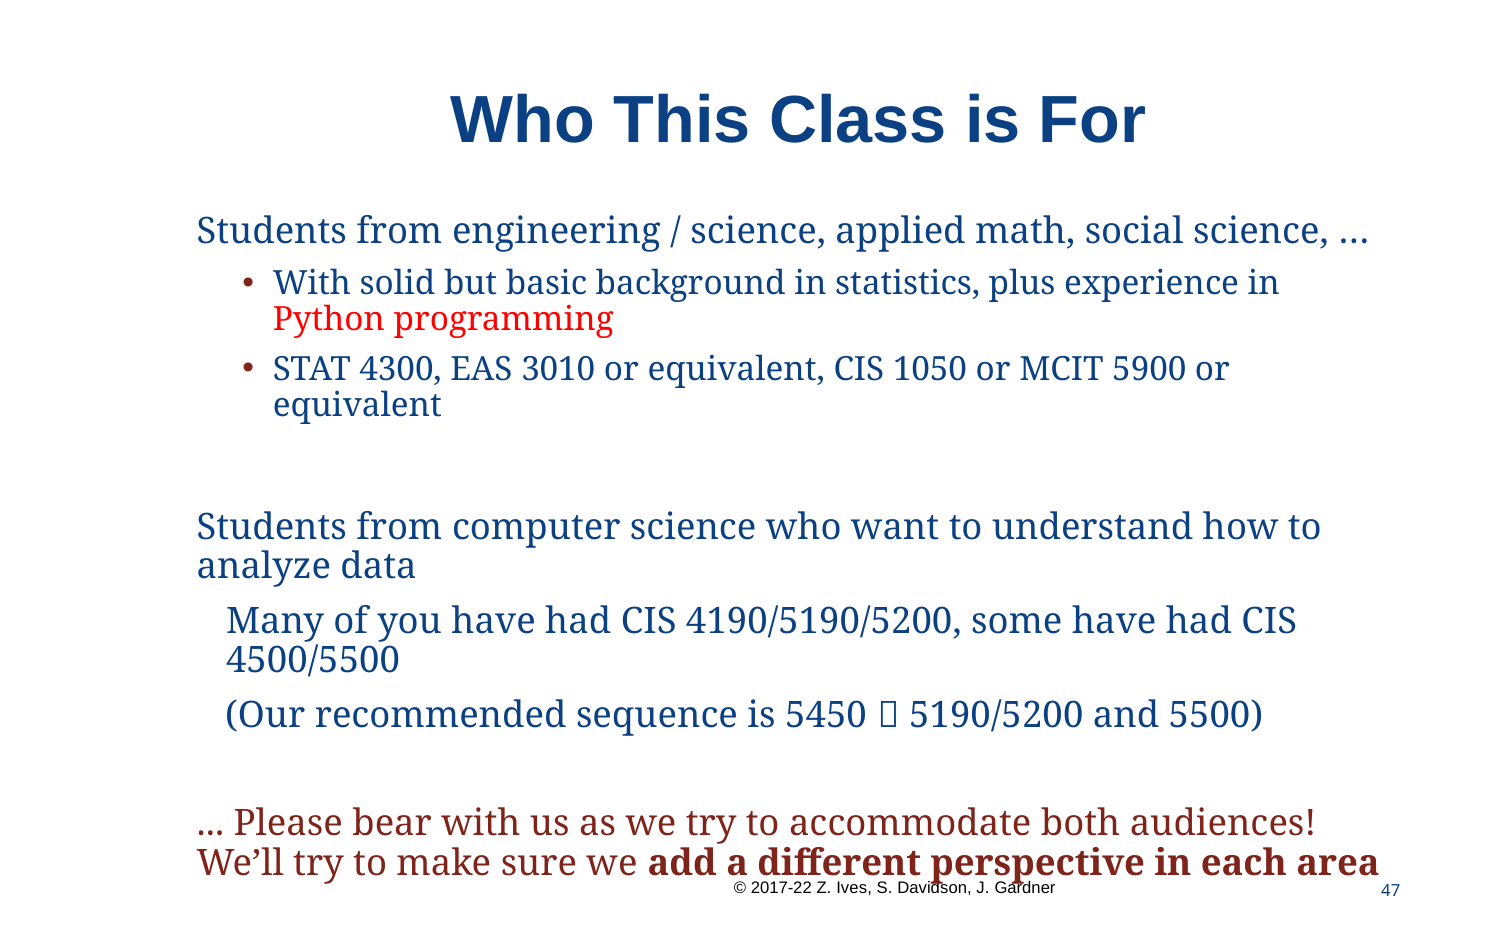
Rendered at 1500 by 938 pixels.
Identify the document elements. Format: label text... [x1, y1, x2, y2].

slide_number 47 [1347, 866, 1416, 917]
title Who This Class is For [182, 26, 1416, 205]
list Students from engineering / science, applied math, social science, … With solid but basic background in statistics, plus experience in Python programming STAT 4300, EAS 3010 or equivalent, CIS 1050 or MCIT 5900 or equivalent Students from computer science who want to understand how to analyze data Many of you have had CIS 4190/5190/5200, some have had CIS 4500/5500 (Our recommended sequence is 5450  5190/5200 and 5500) ... Please bear with us as we try to accommodate both audiences! We’ll try to make sure we add a different perspective in each area [181, 239, 1415, 857]
